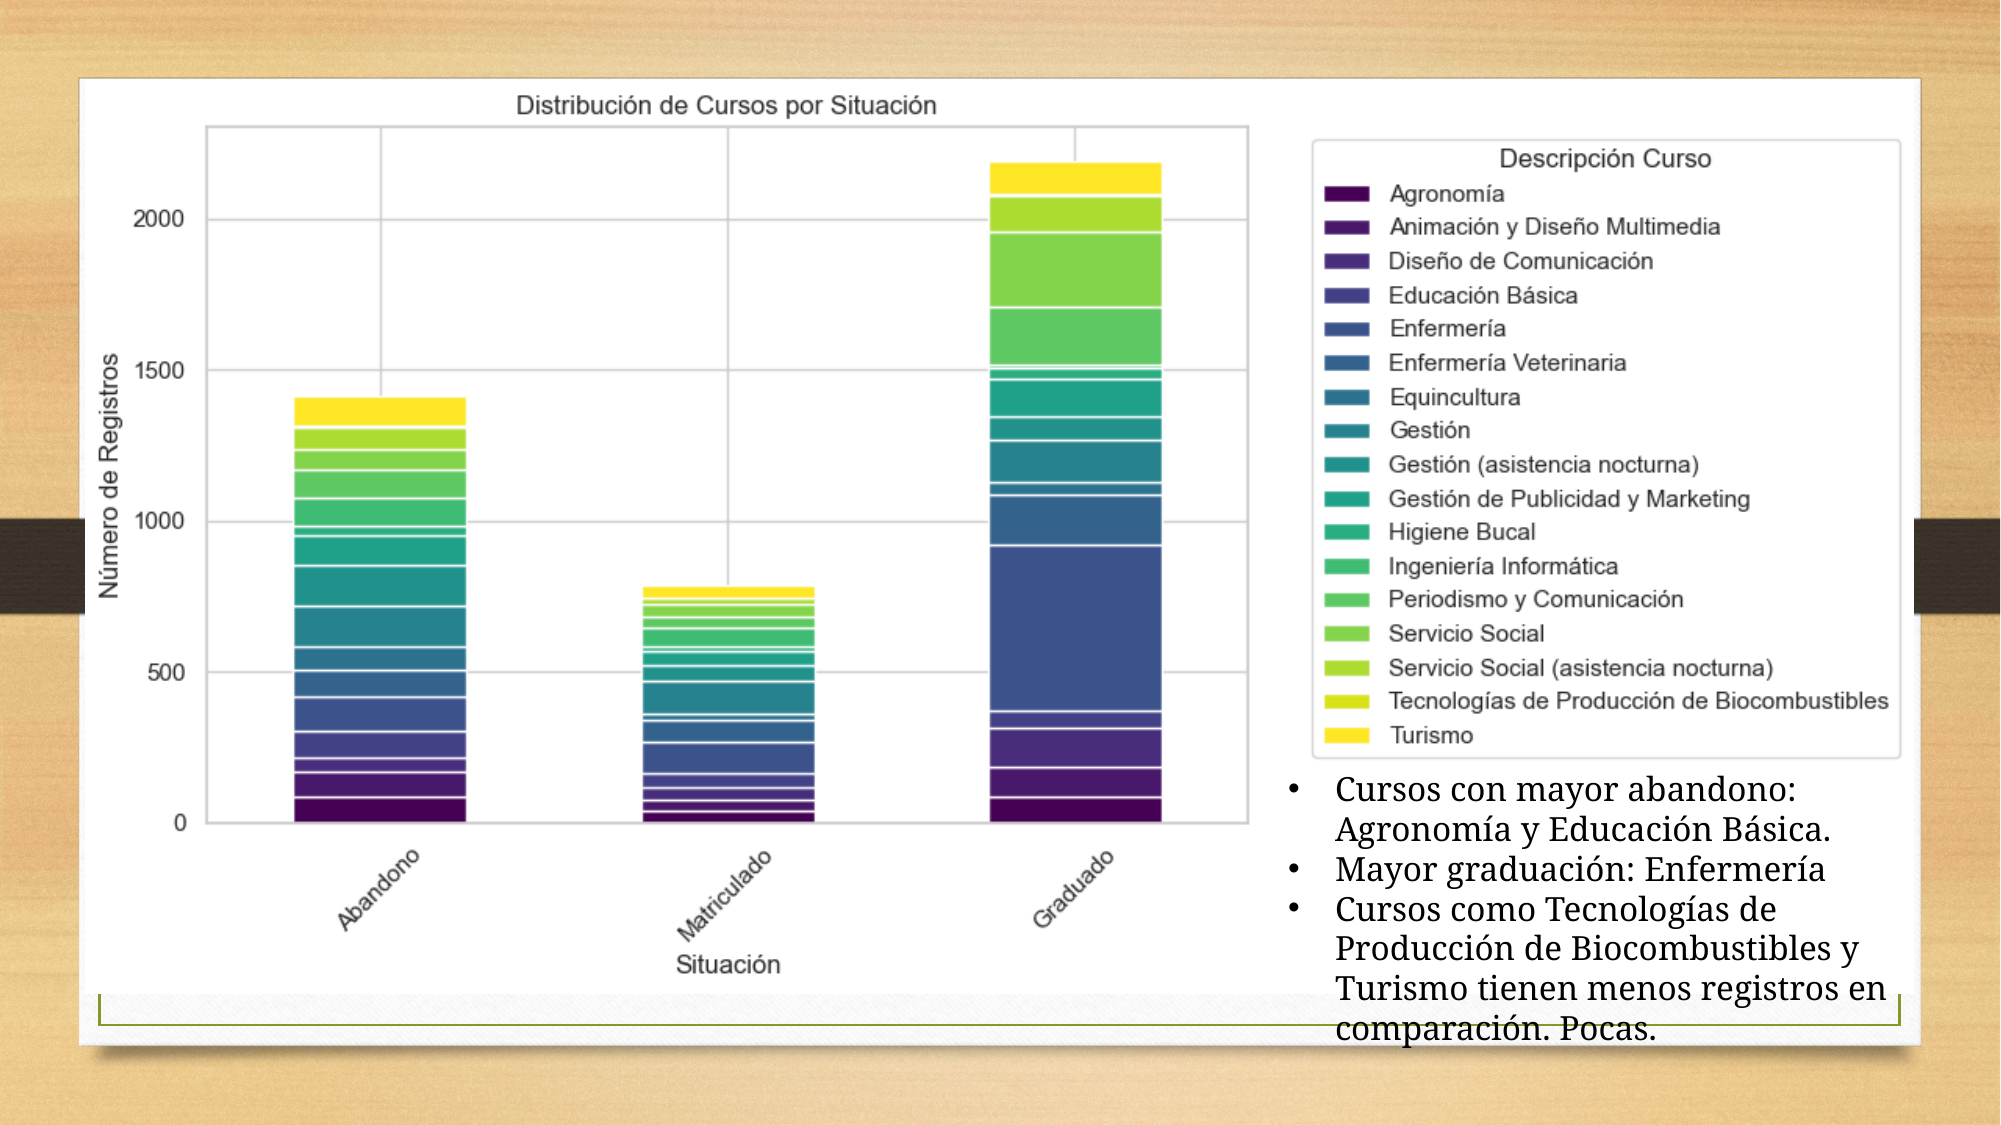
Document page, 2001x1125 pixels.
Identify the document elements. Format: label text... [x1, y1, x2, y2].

picture [0, 0, 2001, 1125]
text_box Cursos con mayor abandono: Agronomía y Educación Básica. Mayor graduación: Enfermería Cursos como Tecnologías de Producción de Biocombustibles y Turismo tienen menos registros en comparación. Pocas. [1273, 760, 1927, 1055]
